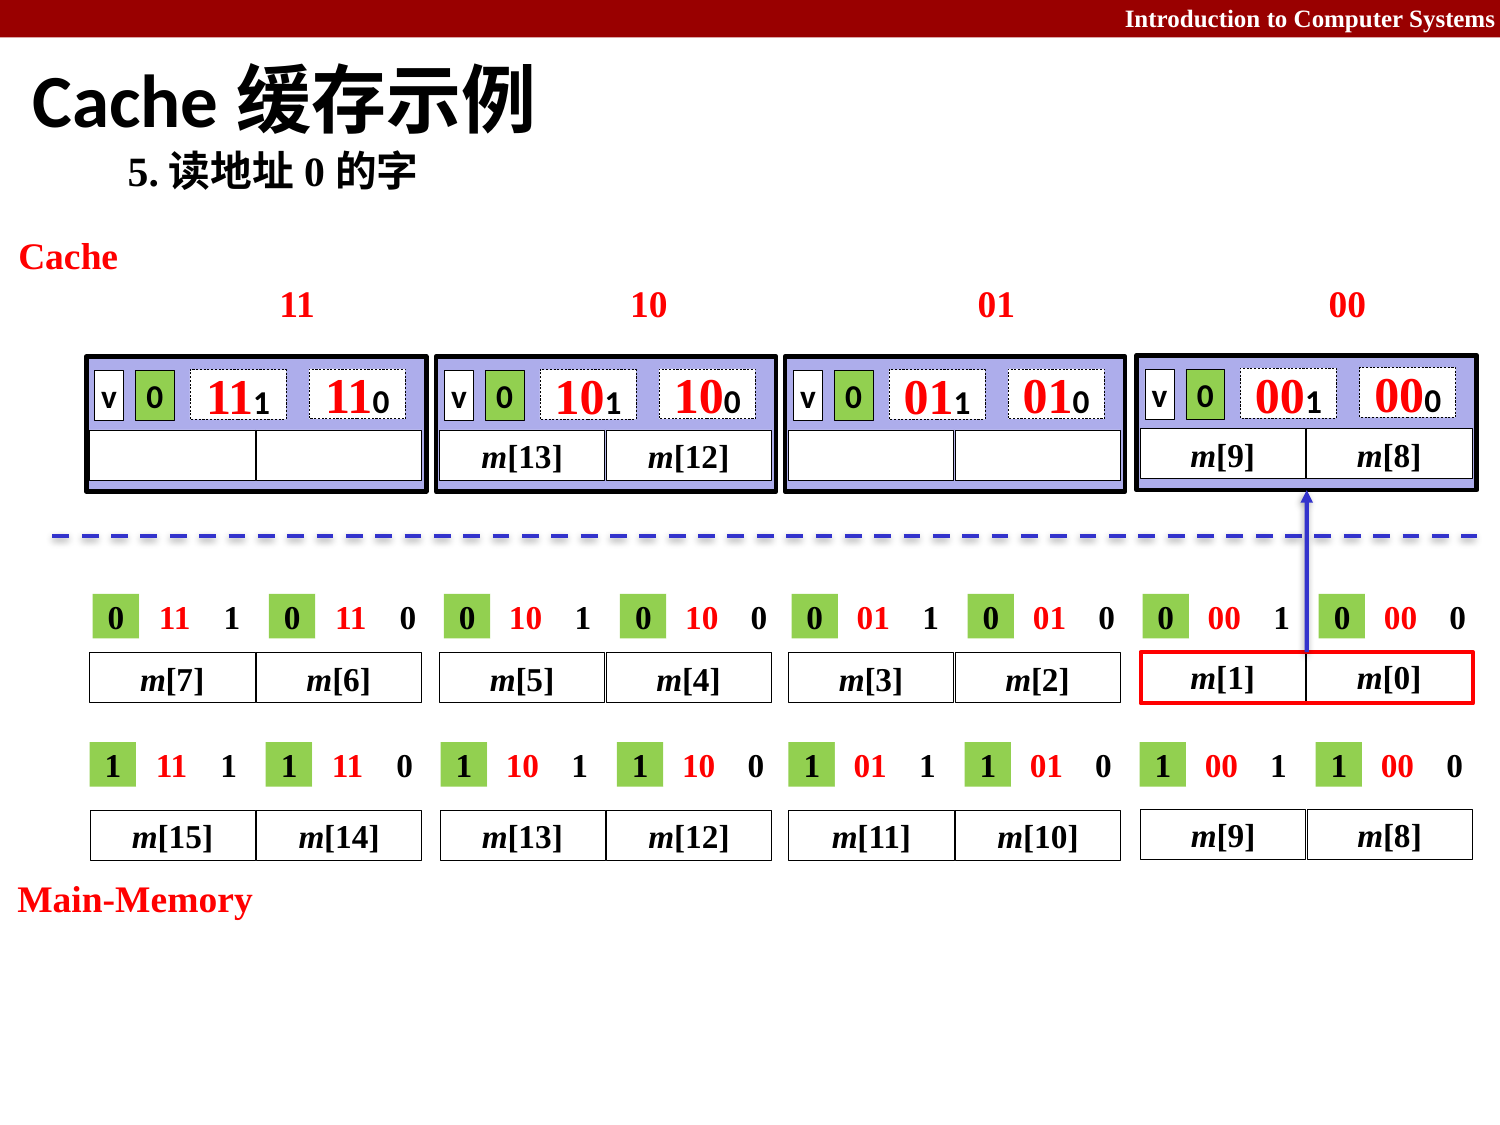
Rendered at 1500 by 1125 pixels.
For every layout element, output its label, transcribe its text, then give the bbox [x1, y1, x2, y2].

text_box 01 [834, 742, 902, 787]
text_box 010 [1008, 368, 1105, 419]
text_box 1 [89, 742, 136, 787]
text_box 1 [558, 593, 608, 639]
text_box 1 [905, 593, 956, 639]
text_box 100 [659, 368, 756, 419]
text_box 101 [539, 369, 636, 420]
text_box 0 [268, 593, 315, 639]
text_box 1 [1256, 593, 1299, 639]
text_box [89, 429, 255, 480]
text_box m[10] [955, 810, 1121, 861]
text_box 5.读地址0的字 [112, 137, 434, 203]
text_box Cache [3, 224, 134, 284]
text_box 1 [1253, 742, 1304, 787]
text_box 0 [1081, 593, 1132, 639]
text_box [785, 356, 1126, 492]
text_box 0 [380, 742, 430, 787]
text_box 00 [1362, 742, 1429, 787]
text_box 1 [788, 742, 834, 787]
text_box 0 [485, 370, 524, 421]
text_box m[9] [1140, 428, 1306, 479]
text_box 10 [666, 593, 734, 639]
text_box 0 [791, 593, 838, 639]
text_box 00 [1189, 593, 1256, 639]
text_box [954, 429, 1121, 480]
text_box 10 [487, 742, 555, 787]
text_box m[9] [1140, 809, 1306, 860]
text_box 11 [315, 593, 383, 639]
text_box v [94, 370, 124, 421]
text_box 01 [1011, 742, 1078, 787]
text_box 1 [902, 742, 953, 787]
text_box [256, 429, 422, 480]
text_box 0 [619, 593, 666, 639]
text_box m[4] [605, 652, 772, 703]
text_box m[3] [788, 652, 954, 703]
text_box 0 [1185, 369, 1225, 420]
text_box 11 [139, 593, 207, 639]
text_box 001 [1240, 368, 1337, 419]
text_box 00 [1313, 273, 1381, 333]
text_box 0 [731, 742, 781, 787]
text_box 0 [135, 370, 175, 421]
text_box 11 [136, 742, 203, 787]
text_box 0 [92, 593, 139, 639]
text_box 1 [616, 742, 663, 787]
text_box m[15] [89, 810, 256, 861]
text_box 110 [309, 368, 406, 419]
text_box 011 [888, 369, 985, 420]
text_box 10 [615, 273, 683, 333]
text_box 0 [443, 593, 490, 639]
text_box m[12] [606, 810, 772, 861]
text_box m[2] [954, 652, 1121, 703]
text_box 10 [663, 742, 731, 787]
text_box [436, 356, 777, 492]
text_box 0 [734, 593, 784, 639]
text_box [1136, 355, 1477, 491]
text_box 1 [203, 742, 254, 787]
text_box [1139, 650, 1475, 705]
text_box 111 [189, 369, 287, 420]
text_box 0 [1429, 742, 1480, 787]
text_box 1 [1139, 742, 1186, 787]
text_box 0 [1318, 593, 1365, 639]
text_box 11 [264, 273, 330, 333]
text_box v [444, 370, 474, 421]
text_box [86, 356, 427, 492]
text_box 0 [834, 370, 873, 421]
text_box 01 [838, 593, 905, 639]
text_box 01 [1014, 593, 1081, 639]
text_box v [1144, 369, 1175, 420]
text_box [788, 429, 954, 480]
text_box m[13] [439, 429, 605, 480]
text_box 1 [555, 742, 605, 787]
text_box m[5] [439, 652, 605, 703]
text_box 0 [1078, 742, 1129, 787]
title Cache缓存示例 [17, 35, 1264, 161]
text_box 0 [967, 593, 1014, 639]
text_box m[11] [788, 810, 955, 861]
text_box 0 [1433, 593, 1483, 639]
text_box m[12] [605, 429, 772, 480]
text_box 0 [383, 593, 433, 639]
text_box 0 [1142, 593, 1189, 639]
text_box 01 [962, 273, 1031, 333]
text_box 1 [265, 742, 312, 787]
text_box m[6] [256, 652, 422, 703]
text_box m[8] [1306, 428, 1472, 479]
text_box Main-Memory [2, 868, 268, 928]
text_box 00 [1186, 742, 1253, 787]
text_box 1 [207, 593, 257, 639]
text_box 10 [490, 593, 558, 639]
text_box 000 [1359, 367, 1456, 418]
text_box 1 [964, 742, 1011, 787]
text_box m[13] [439, 810, 606, 861]
text_box m[8] [1306, 809, 1473, 860]
text_box v [793, 370, 823, 421]
text_box 00 [1365, 593, 1433, 639]
text_box m[7] [89, 652, 255, 703]
text_box m[14] [256, 810, 422, 861]
text_box 11 [312, 742, 380, 787]
text_box 1 [1315, 742, 1362, 787]
text_box 1 [440, 742, 487, 787]
